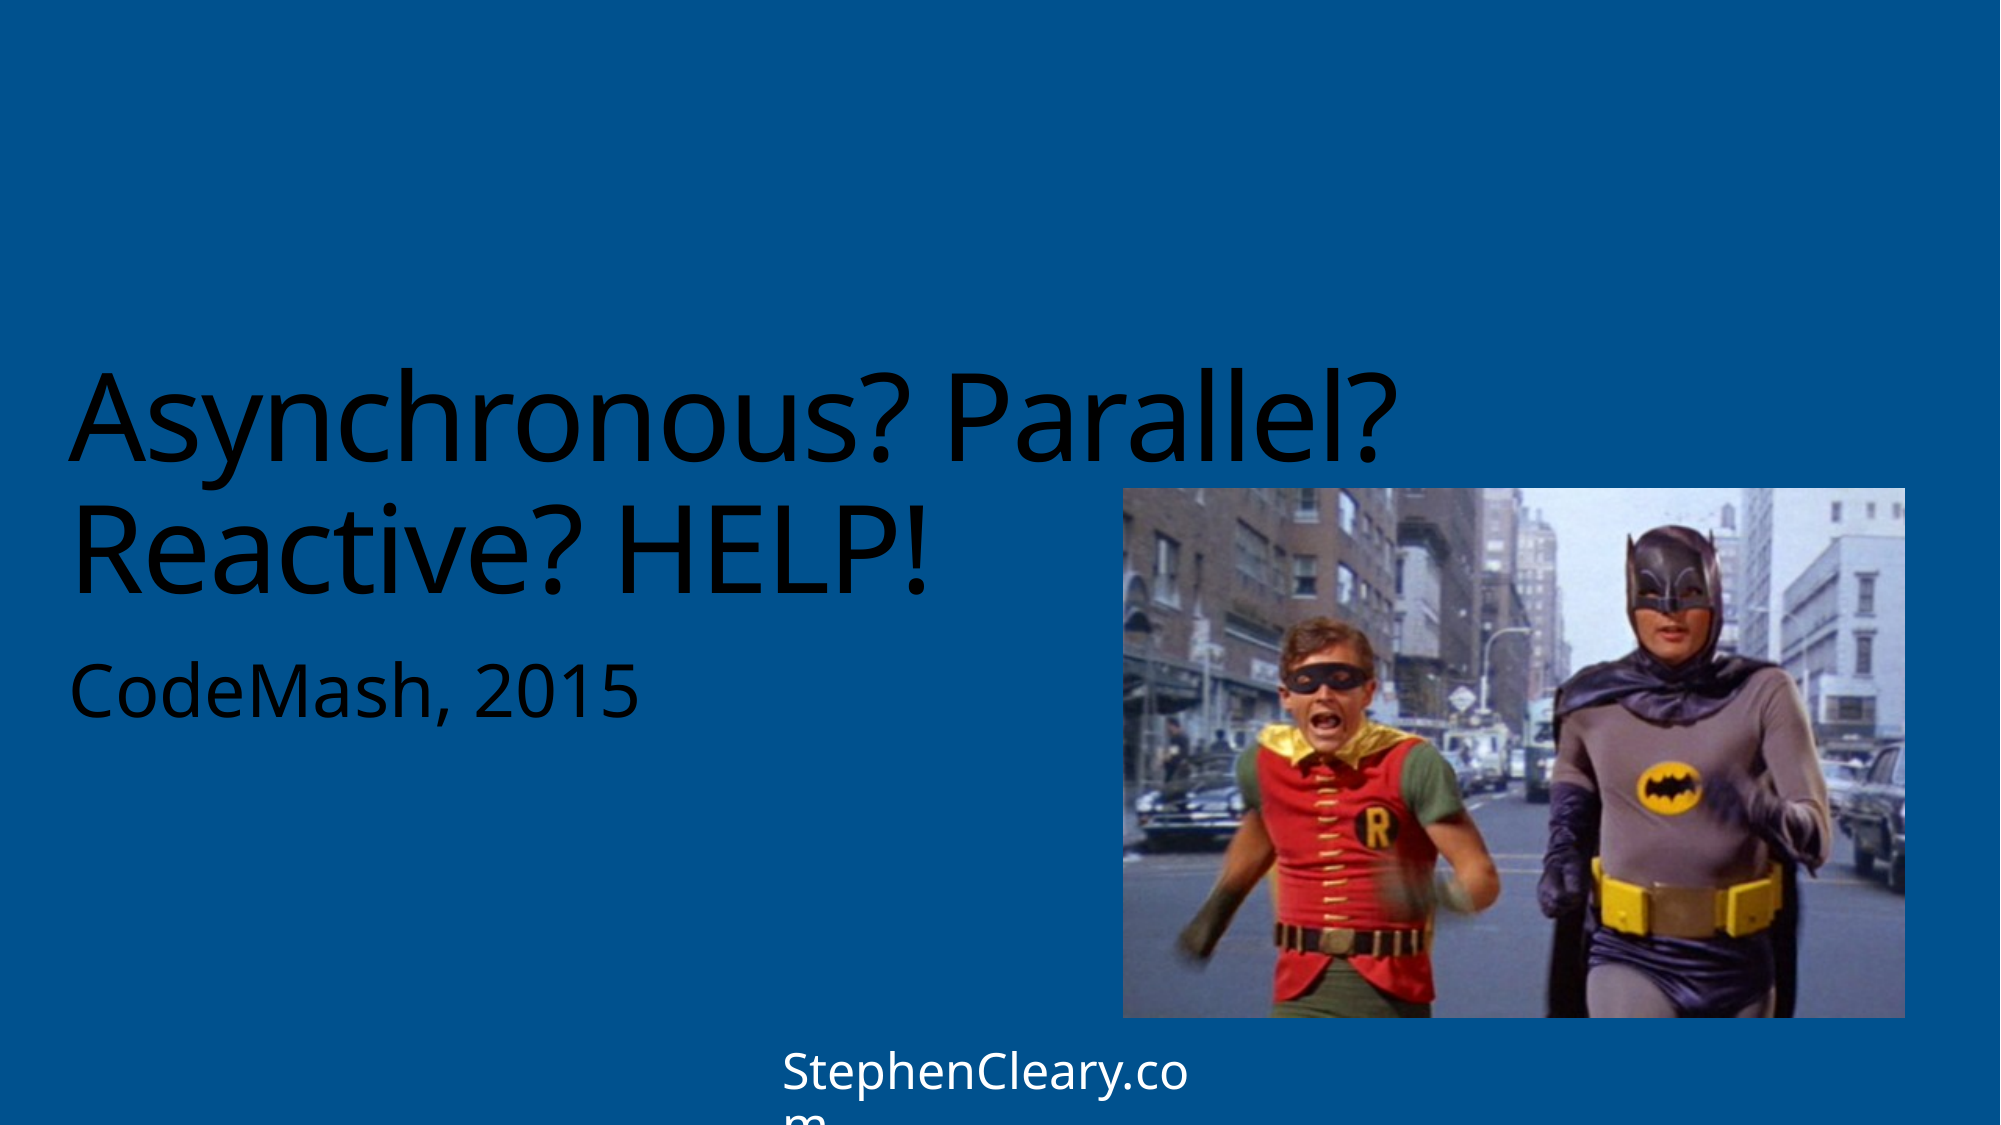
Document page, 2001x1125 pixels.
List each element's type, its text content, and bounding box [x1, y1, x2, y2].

list CodeMash, 2015 [44, 636, 1123, 931]
title Asynchronous? Parallel? Reactive? HELP! [44, 340, 1662, 636]
picture [1123, 488, 1906, 1019]
